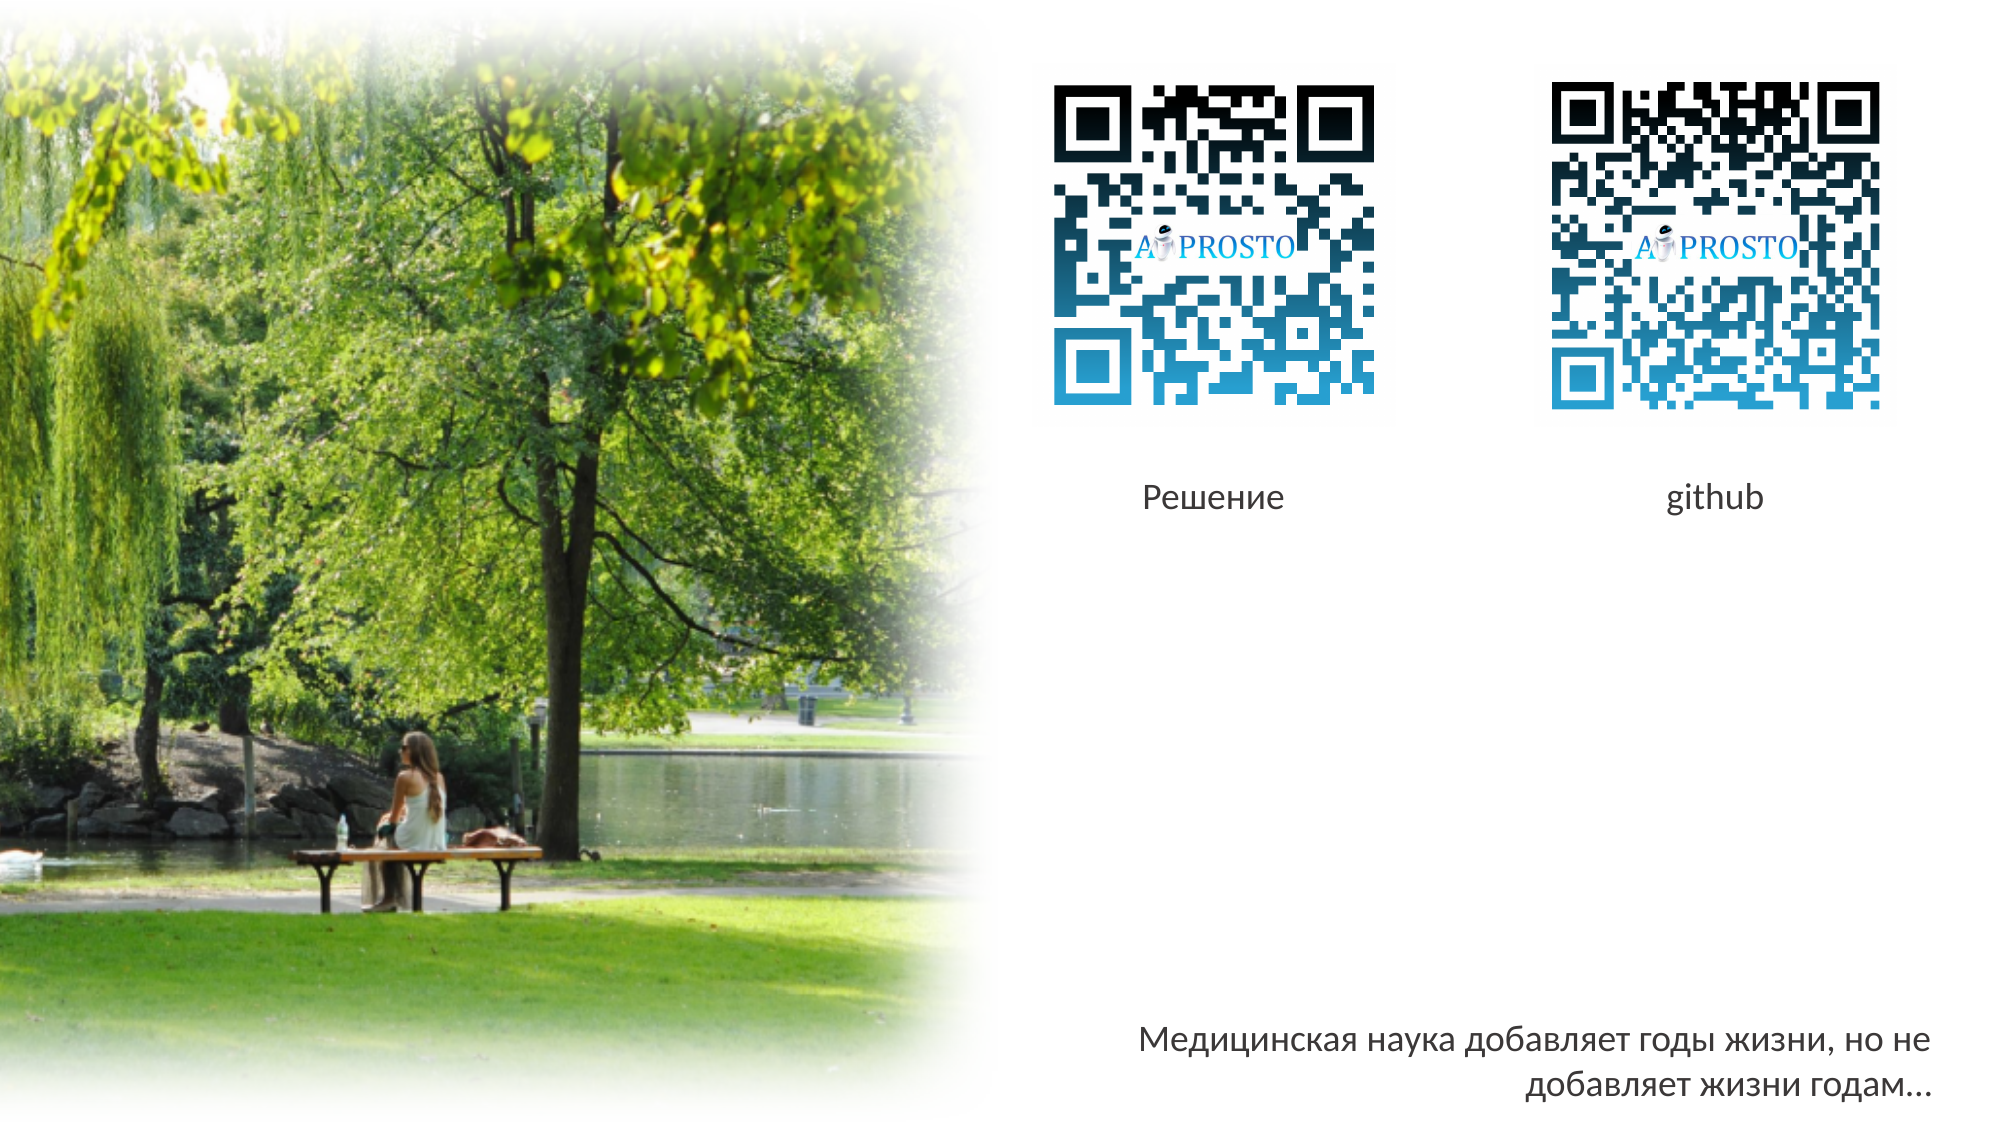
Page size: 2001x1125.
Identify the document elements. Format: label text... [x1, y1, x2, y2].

text_box Медицинская наука добавляет годы жизни, но не добавляет жизни годам… [1001, 1007, 1947, 1112]
text_box Решение [1127, 464, 1300, 525]
picture [1534, 64, 1897, 428]
picture [0, 0, 1001, 1125]
text_box github [1651, 464, 1780, 525]
picture [1032, 63, 1396, 427]
